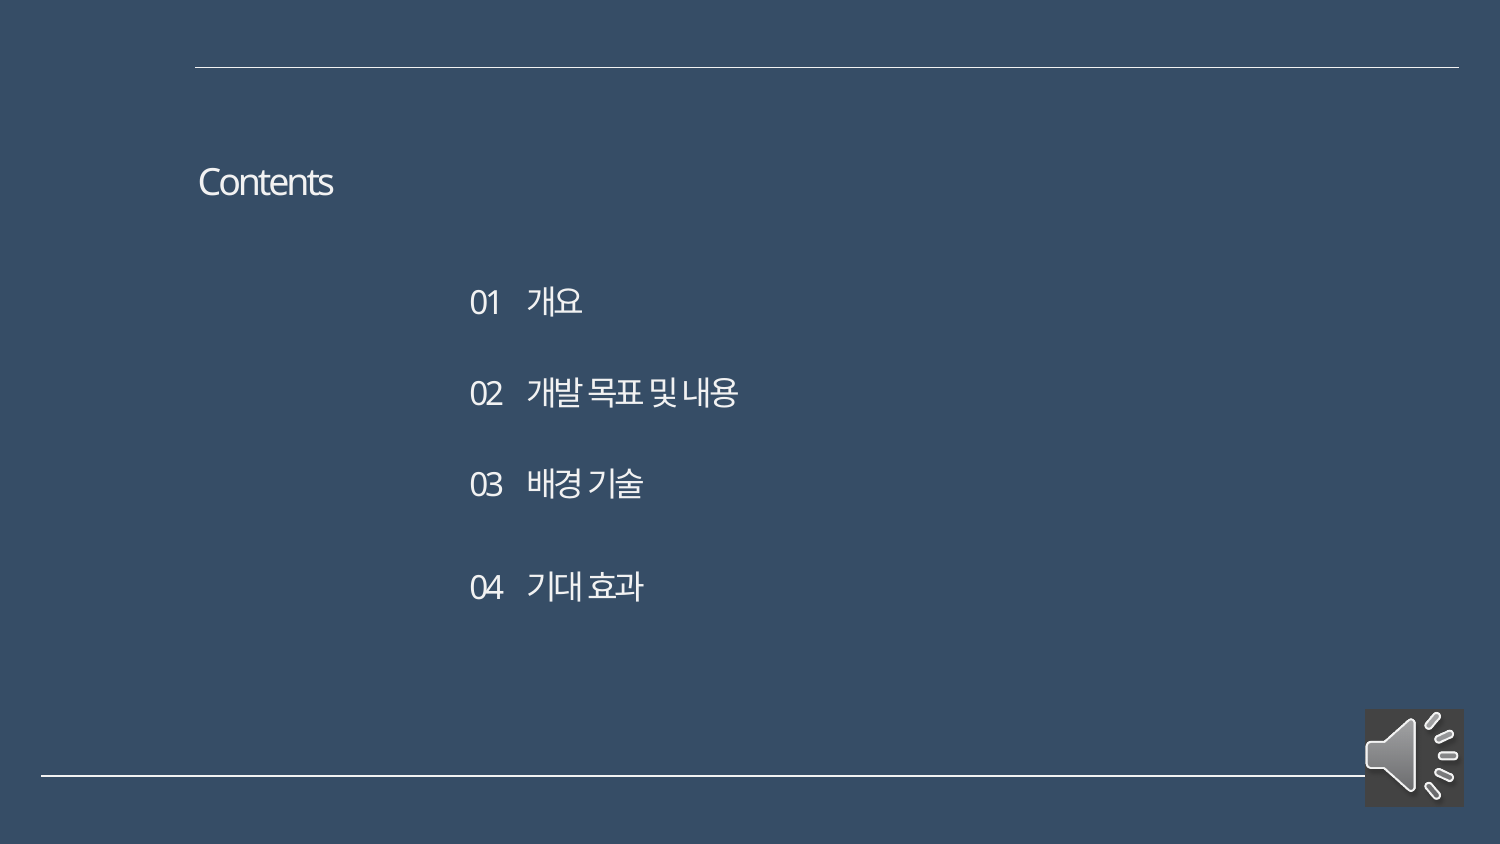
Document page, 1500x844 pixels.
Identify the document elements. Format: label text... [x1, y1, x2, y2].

text_box Contents [182, 150, 396, 210]
picture [1364, 708, 1465, 809]
text_box 01 개요 [454, 273, 762, 329]
text_box 04 기대 효과 [454, 558, 1103, 614]
text_box 03 배경 기술 [454, 455, 1103, 511]
text_box 02 개발 목표 및 내용 [454, 364, 949, 420]
